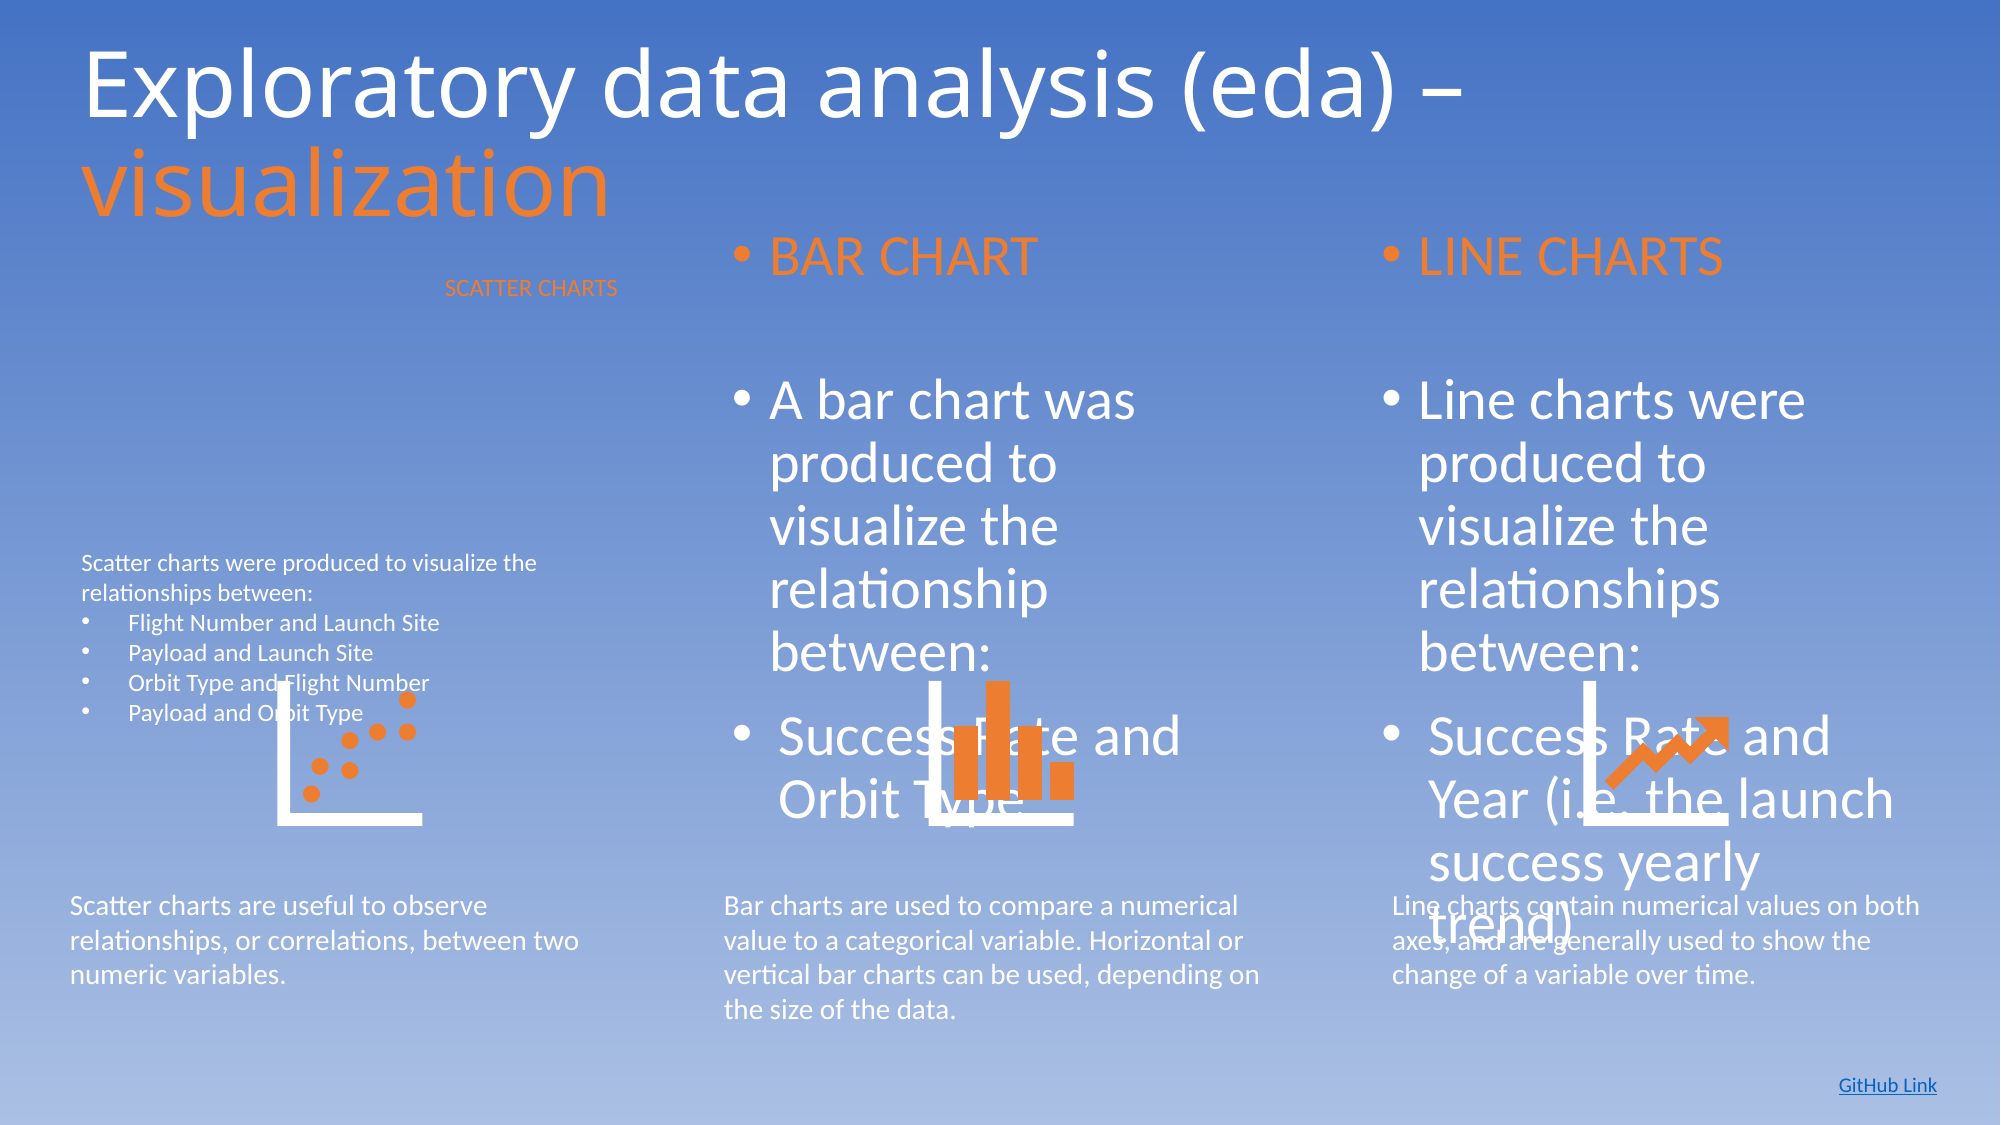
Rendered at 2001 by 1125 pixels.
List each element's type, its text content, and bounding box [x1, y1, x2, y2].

text_box Bar charts are used to compare a numerical value to a categorical variable. Horizontal or vertical bar charts can be used, depending on the size of the data. [709, 878, 1277, 1033]
text_box BAR CHART [717, 217, 1284, 356]
text_box A bar chart was produced to visualize the relationship between: Success Rate and Orbit Type [717, 361, 1284, 1031]
text_box Exploratory data analysis (eda) – visualization [66, 30, 1863, 149]
text_box [302, 785, 321, 803]
text_box Scatter charts are useful to observe relationships, or correlations, between two numeric variables. [55, 878, 622, 999]
text_box [1604, 717, 1729, 790]
text_box [341, 761, 359, 780]
text_box [398, 723, 417, 741]
text_box [1050, 761, 1074, 801]
text_box [277, 680, 423, 826]
text_box Line charts contain numerical values on both axes, and are generally used to show the change of a variable over time. [1377, 878, 1945, 999]
text_box LINE CHARTS [1366, 217, 1934, 356]
text_box SCATTER CHARTS [66, 217, 634, 356]
text_box [928, 680, 1074, 826]
text_box Line charts were produced to visualize the relationships between: Success Rate and Year (i.e. the launch success yearly trend) [1366, 361, 1934, 1031]
text_box [369, 723, 387, 741]
text_box [986, 680, 1010, 801]
text_box [341, 732, 359, 750]
text_box [311, 757, 329, 775]
text_box GitHub Link [1824, 1064, 1953, 1104]
text_box Scatter charts were produced to visualize the relationships between: Flight Number and Launch Site Payload and Launch Site Orbit Type and Flight Number Payload and Orbit Type [66, 361, 634, 1031]
text_box [1583, 680, 1729, 826]
text_box [954, 725, 978, 801]
text_box [1018, 725, 1042, 801]
text_box [398, 691, 417, 709]
